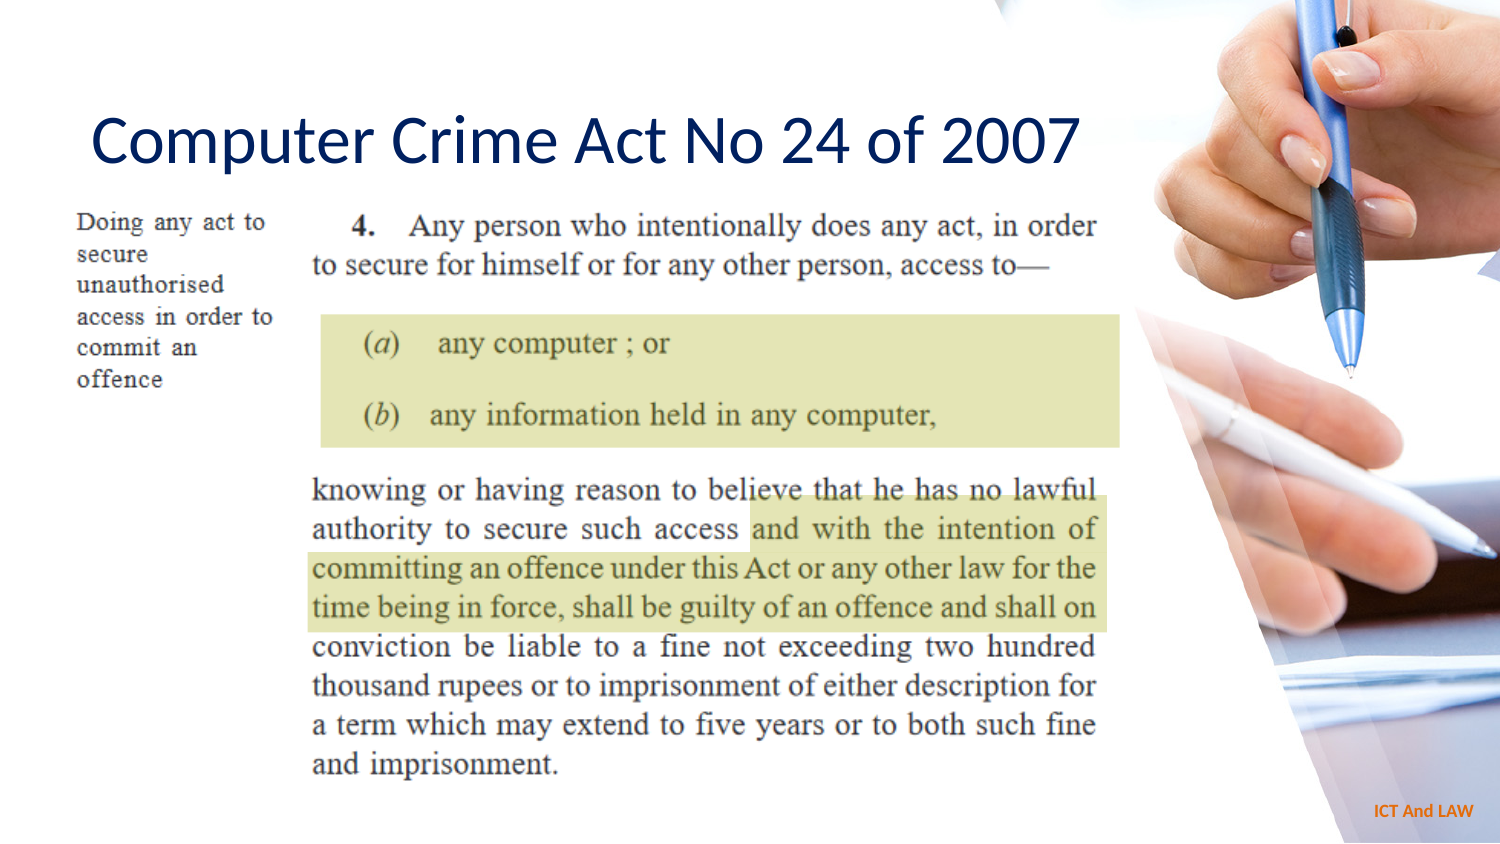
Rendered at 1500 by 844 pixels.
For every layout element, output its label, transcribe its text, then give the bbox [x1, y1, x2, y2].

picture [0, 0, 1500, 844]
title Computer Crime Act No 24 of 2007 [75, 76, 1107, 193]
text_box ICT And LAW [1359, 782, 1500, 837]
